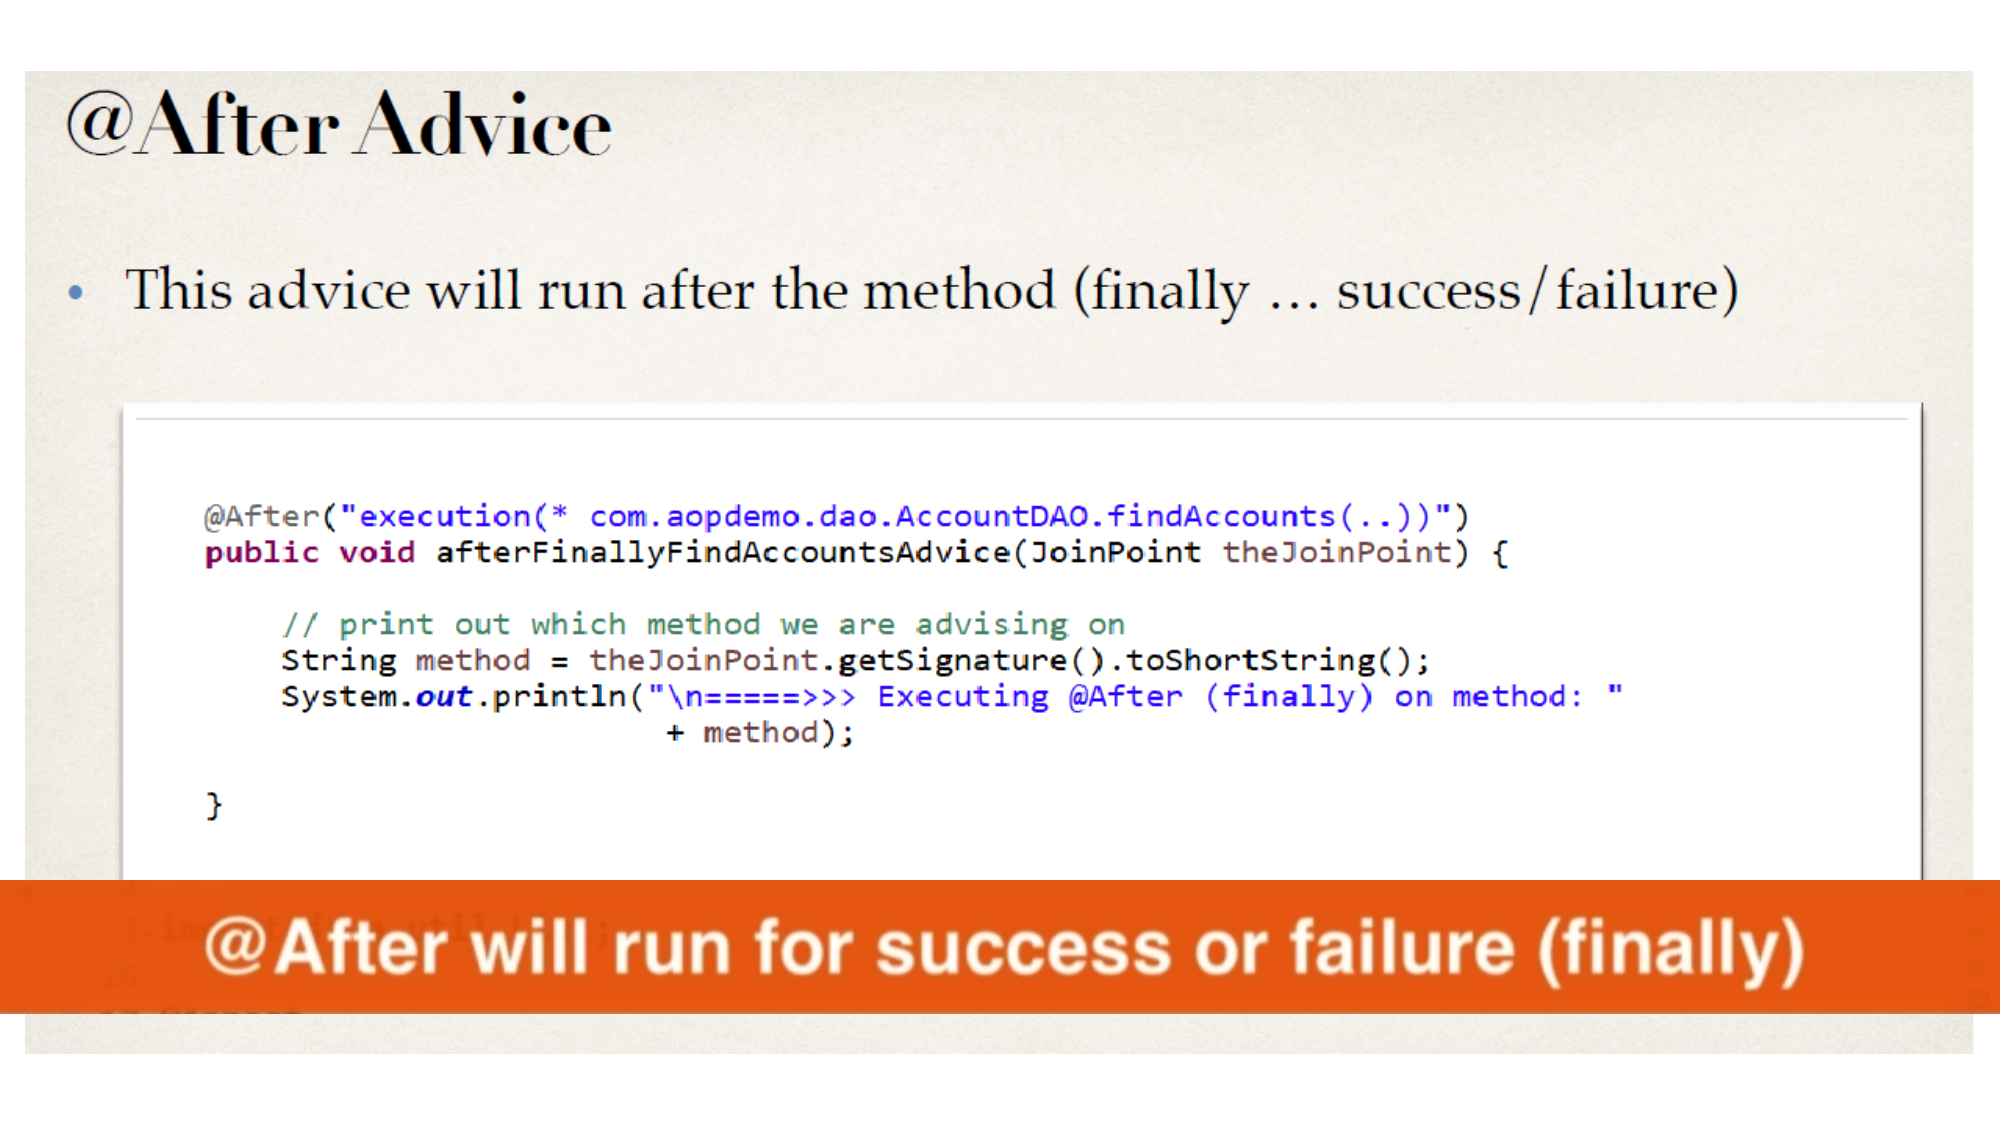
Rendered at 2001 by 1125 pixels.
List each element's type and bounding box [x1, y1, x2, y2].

picture [0, 71, 2000, 1054]
